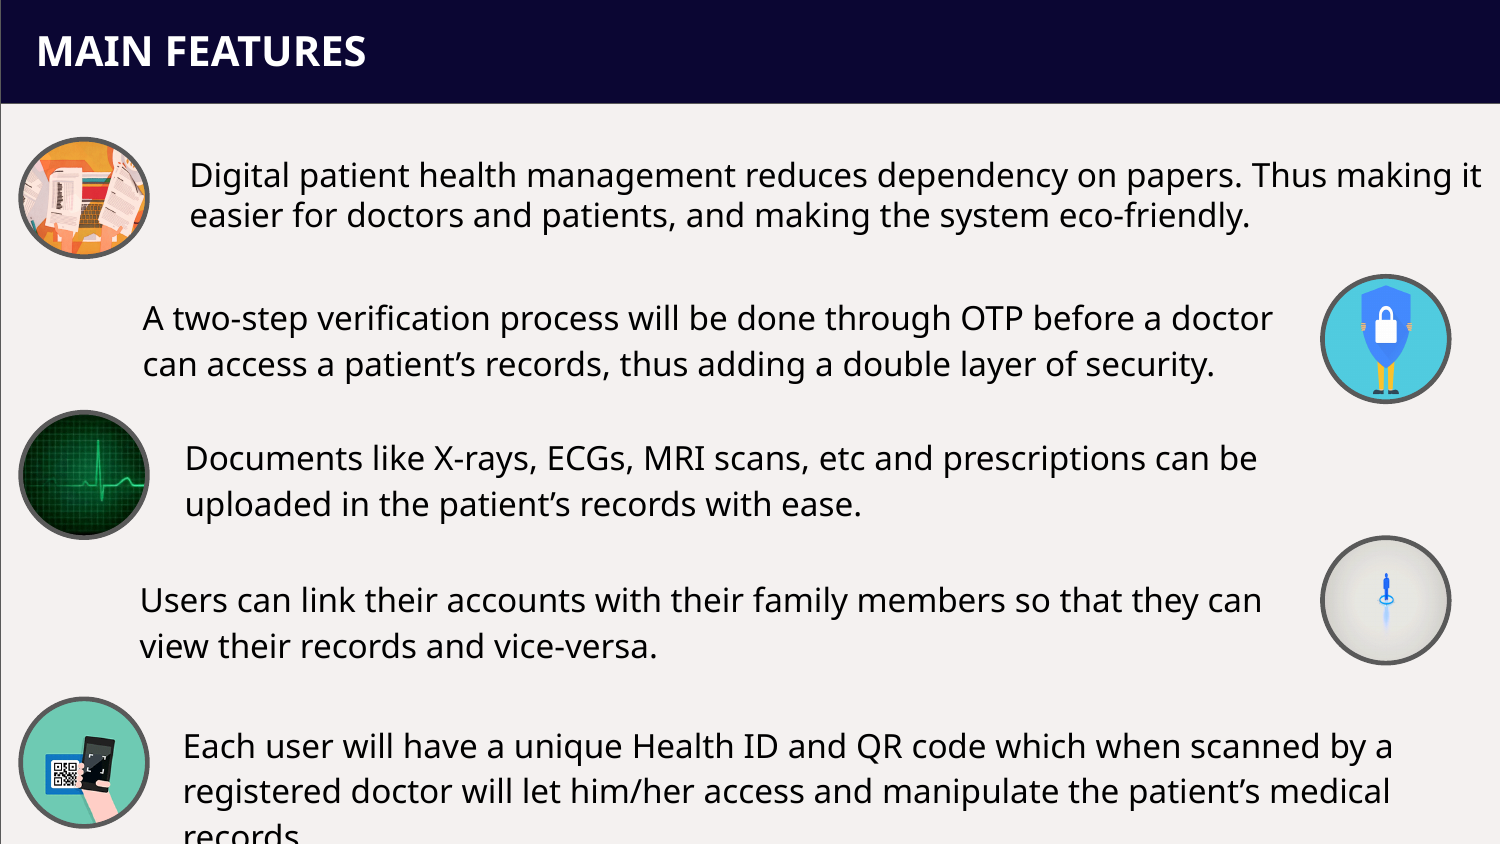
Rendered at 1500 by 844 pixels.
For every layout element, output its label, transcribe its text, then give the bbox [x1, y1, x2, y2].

text_box Users can link their accounts with their family members so that they can view their records and vice-versa. [124, 557, 1315, 664]
text_box Digital patient health management reduces dependency on papers. Thus making it easier for doctors and patients, and making the system eco-friendly. [174, 139, 1500, 267]
text_box [0, 103, 1500, 844]
picture [1322, 537, 1450, 664]
text_box [0, 0, 1500, 103]
picture [20, 138, 148, 257]
picture [20, 411, 148, 538]
text_box A two-step verification process will be done through OTP before a doctor can access a patient’s records, thus adding a double layer of security. [127, 276, 1318, 402]
picture [1322, 276, 1450, 402]
text_box Documents like X-rays, ECGs, MRI scans, etc and prescriptions can be uploaded in the patient’s records with ease. [169, 416, 1380, 534]
text_box Each user will have a unique Health ID and QR code which when scanned by a registered doctor will let him/her access and manipulate the patient’s medical records. [167, 703, 1494, 822]
picture [20, 698, 148, 827]
title MAIN FEATURES [20, 9, 1419, 103]
